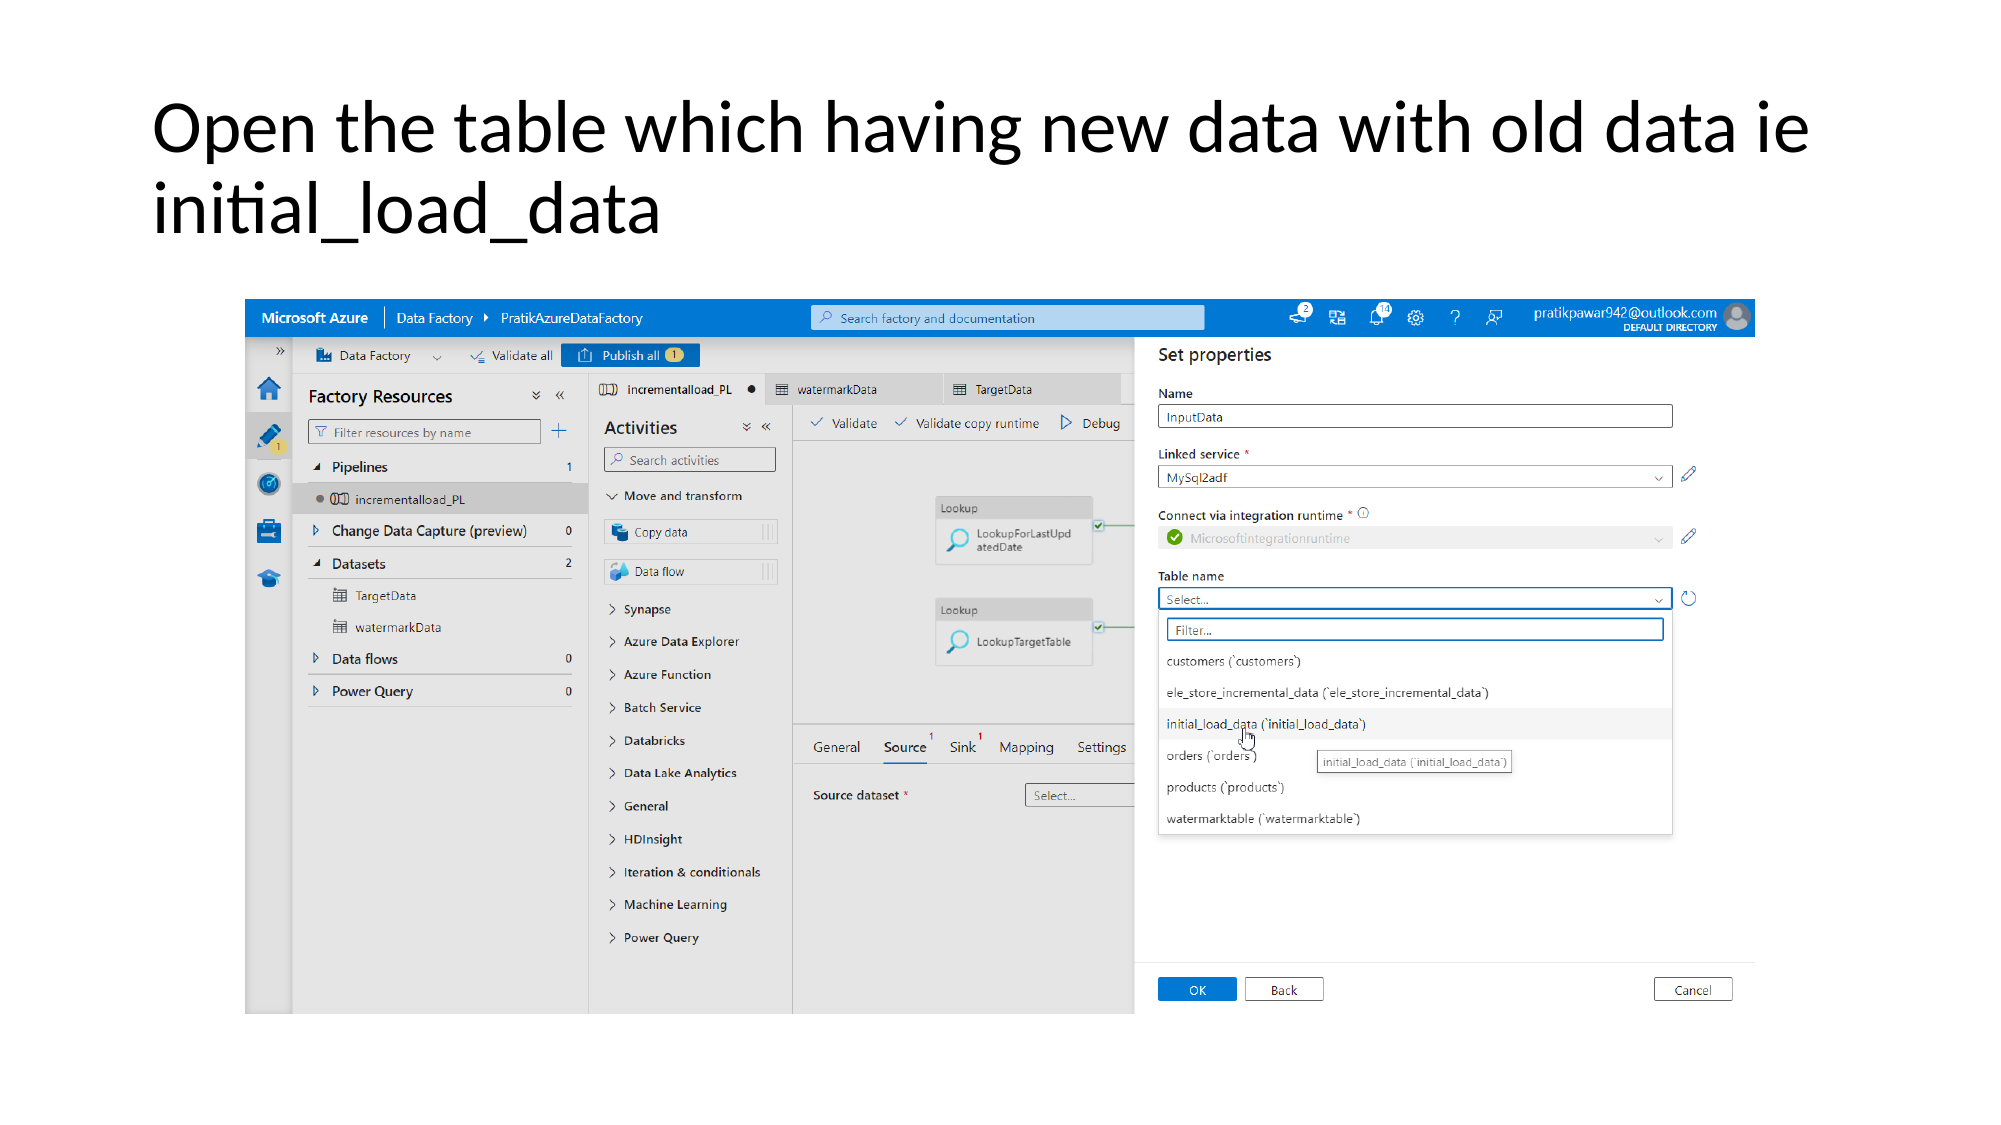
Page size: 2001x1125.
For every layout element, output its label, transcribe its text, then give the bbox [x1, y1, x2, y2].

title Open the table which having new data with old data ie initial_load_data [137, 59, 1863, 278]
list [245, 299, 1755, 1014]
